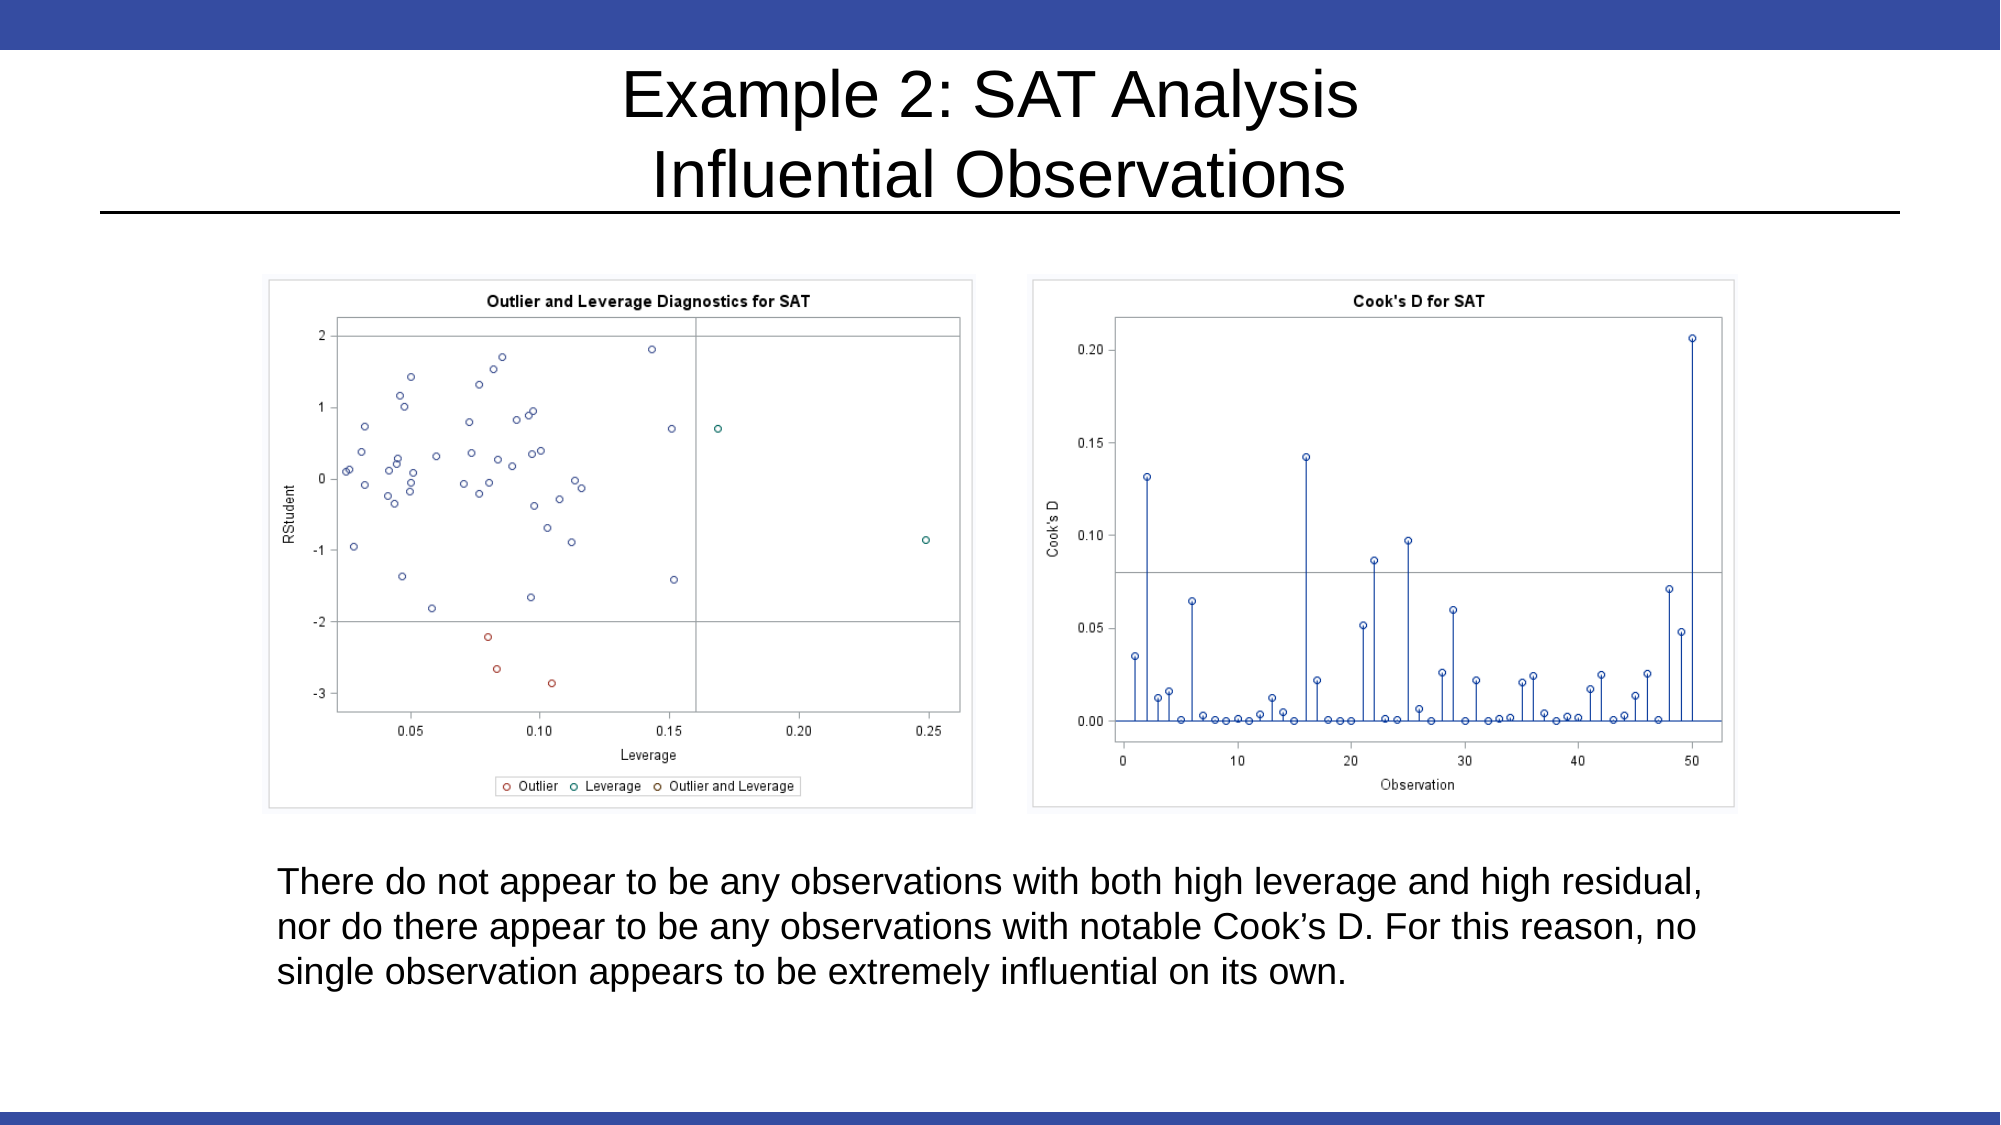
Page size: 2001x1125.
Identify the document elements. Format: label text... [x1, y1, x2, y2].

picture [1026, 274, 1738, 814]
title Example 2: SAT Analysis Influential Observations [99, 37, 1900, 225]
text_box There do not appear to be any observations with both high leverage and high residual, nor do there appear to be any observations with notable Cook’s D. For this reason, no single observation appears to be extremely influential on its own. [262, 849, 1738, 1002]
picture [261, 274, 976, 814]
